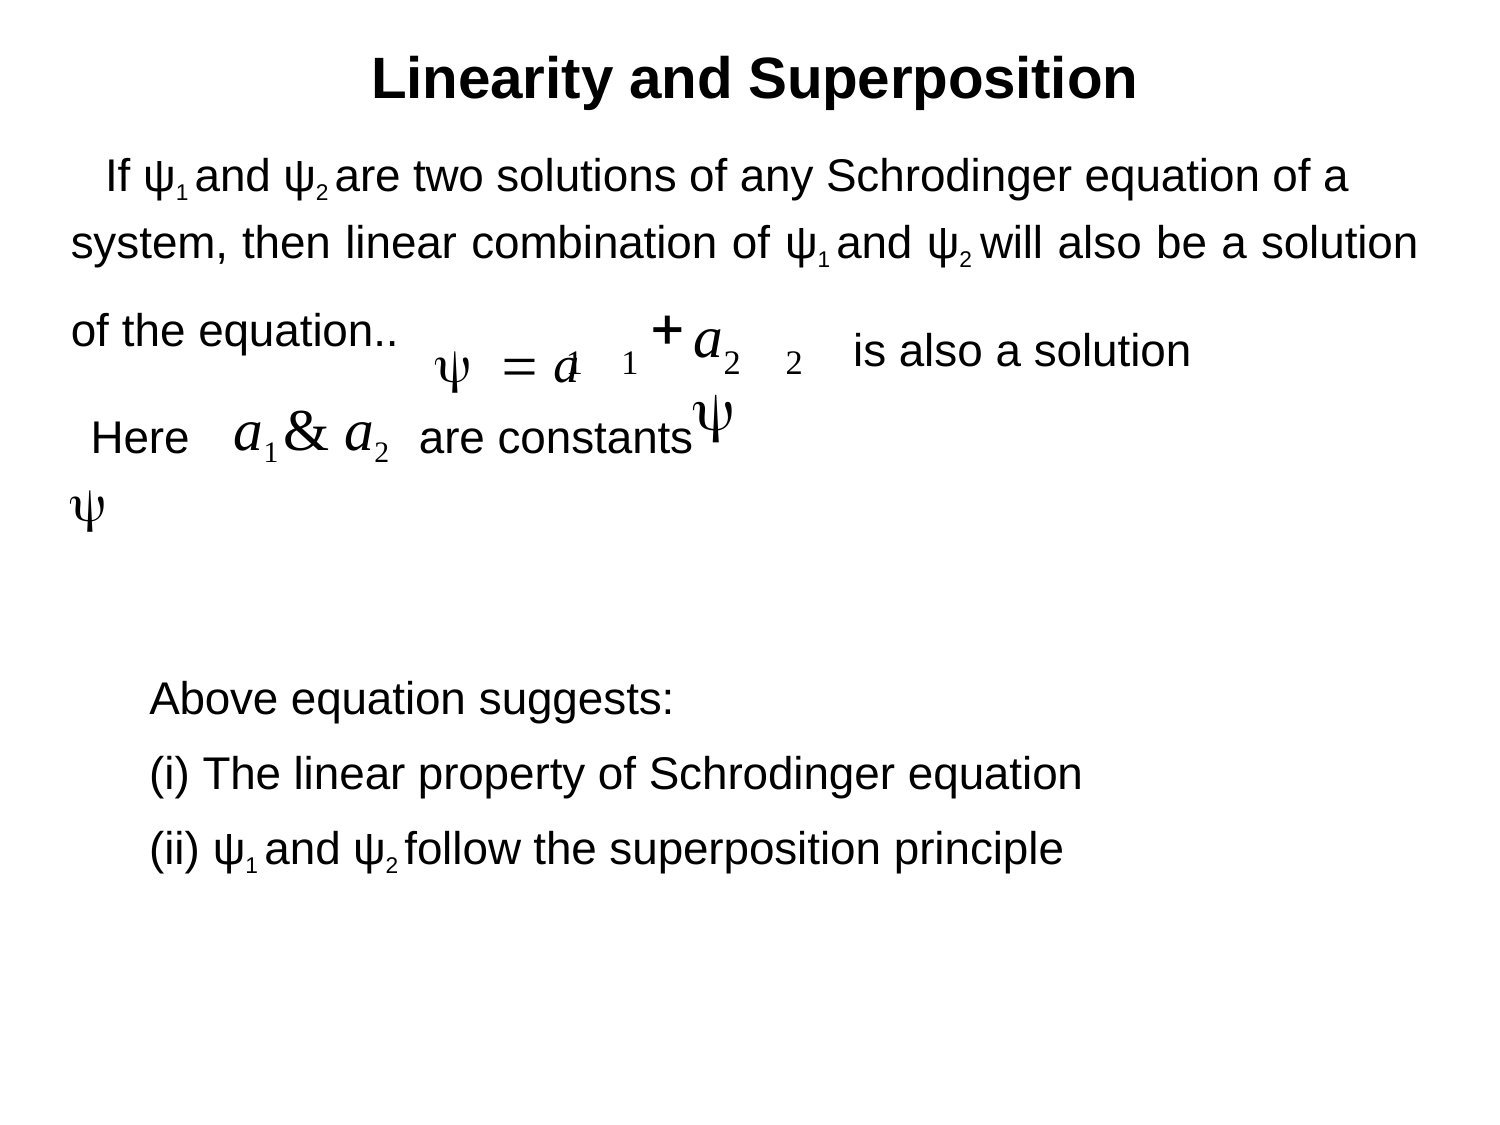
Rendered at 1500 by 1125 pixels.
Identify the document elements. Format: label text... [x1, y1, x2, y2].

text_box Linearity and Superposition If ψ1 and ψ2 are two solutions of any Schrodinger equation of a system, then linear combination of ψ1 and ψ2 will also be a solution [64, 37, 1442, 273]
text_box a1 & a2 [227, 388, 399, 468]
text_box 2 2 [777, 337, 803, 381]
text_box a  [647, 295, 777, 443]
text_box of the equation..   a  [64, 252, 621, 532]
text_box 1 1 [621, 337, 639, 381]
text_box are constants [416, 405, 697, 463]
text_box is also a solution [850, 318, 1195, 376]
text_box Above equation suggests: The linear property of Schrodinger equation ψ1 and ψ2 follow the superposition principle [143, 646, 1099, 878]
text_box Here [88, 405, 192, 463]
